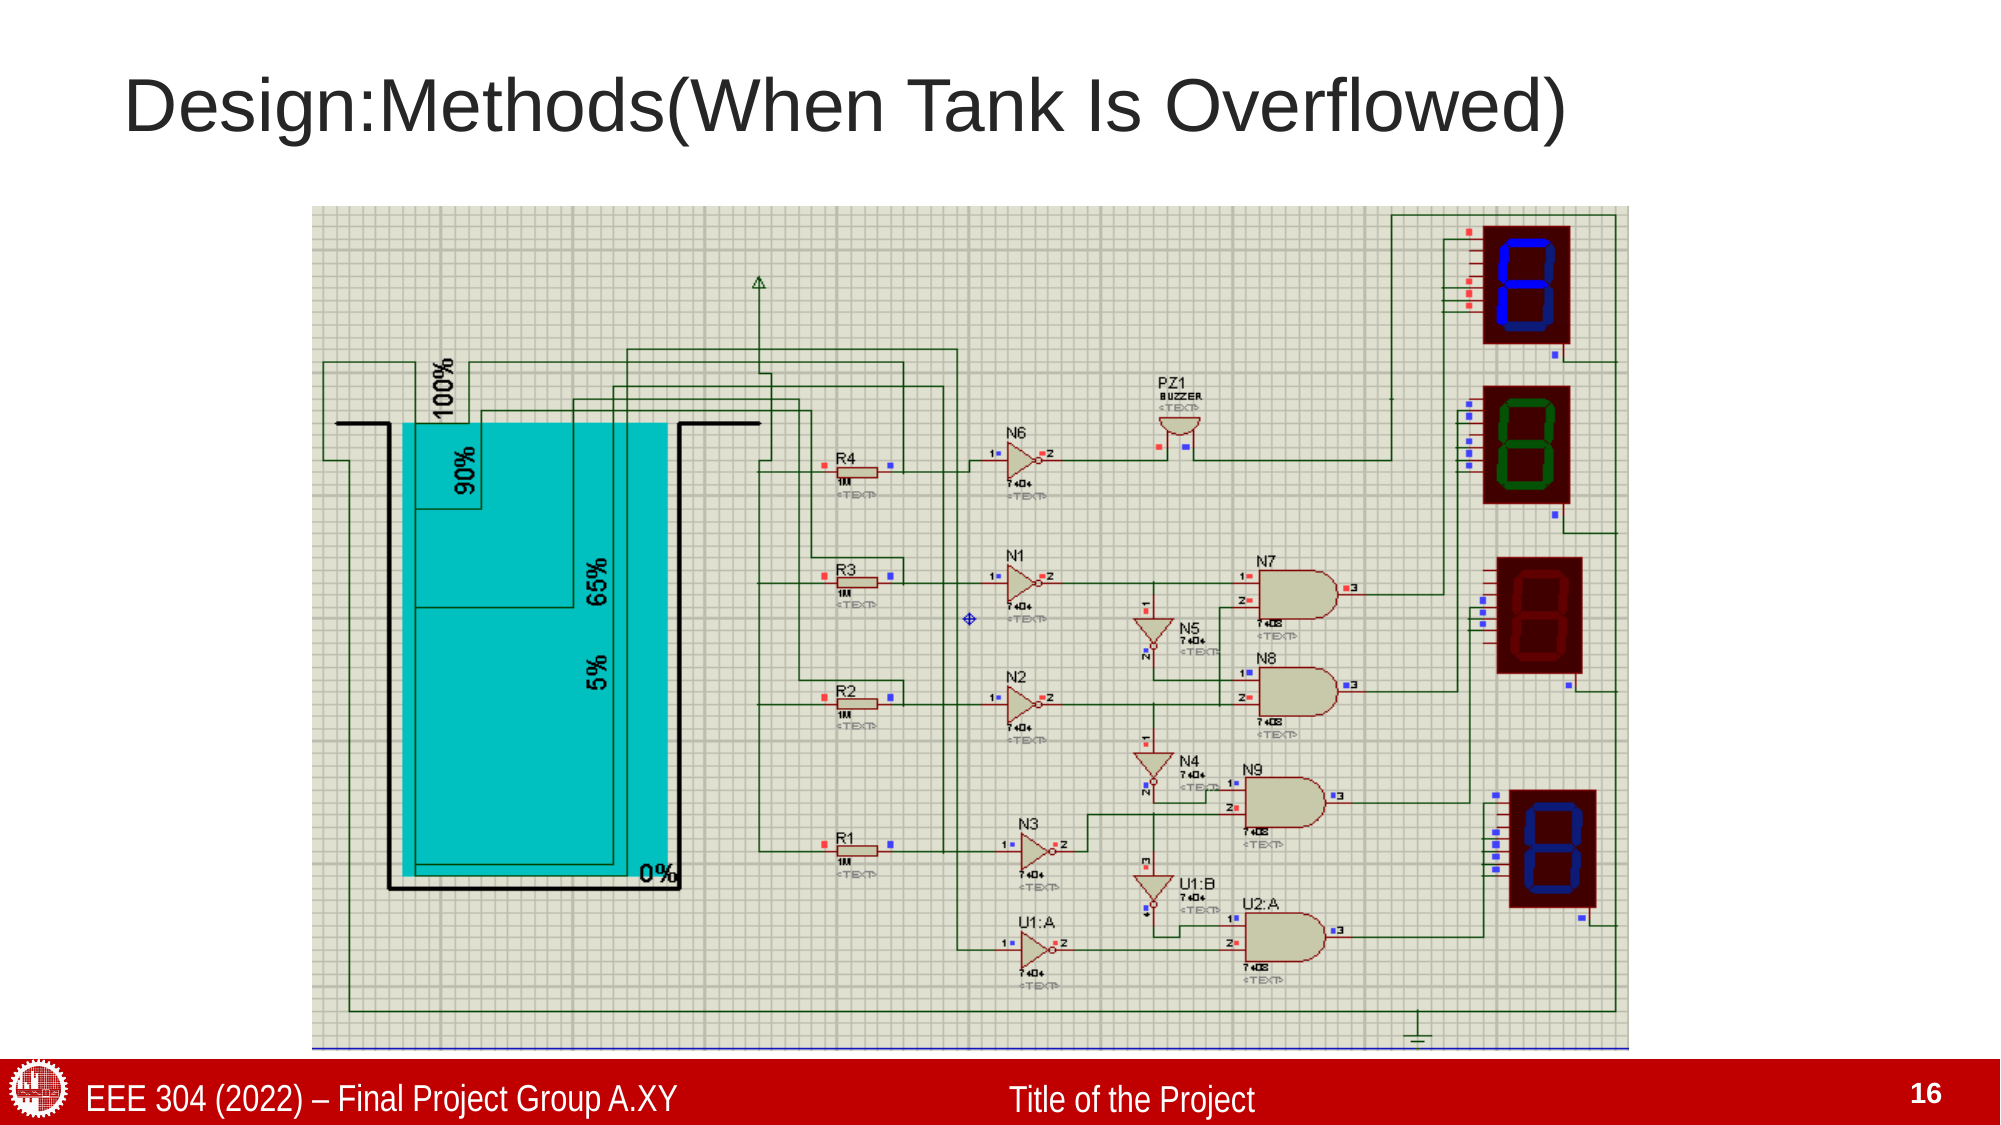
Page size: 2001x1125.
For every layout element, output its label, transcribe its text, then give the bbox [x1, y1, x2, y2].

slide_number 16 [1871, 1066, 1958, 1118]
slide_number EEE 304 (2022) – Final Project Group A.XY [70, 1066, 722, 1125]
picture [8, 1059, 71, 1118]
footer Title of the Project [721, 1067, 1543, 1125]
title Design:Methods(When Tank Is Overflowed) [108, 47, 1759, 167]
picture [312, 206, 1629, 1051]
